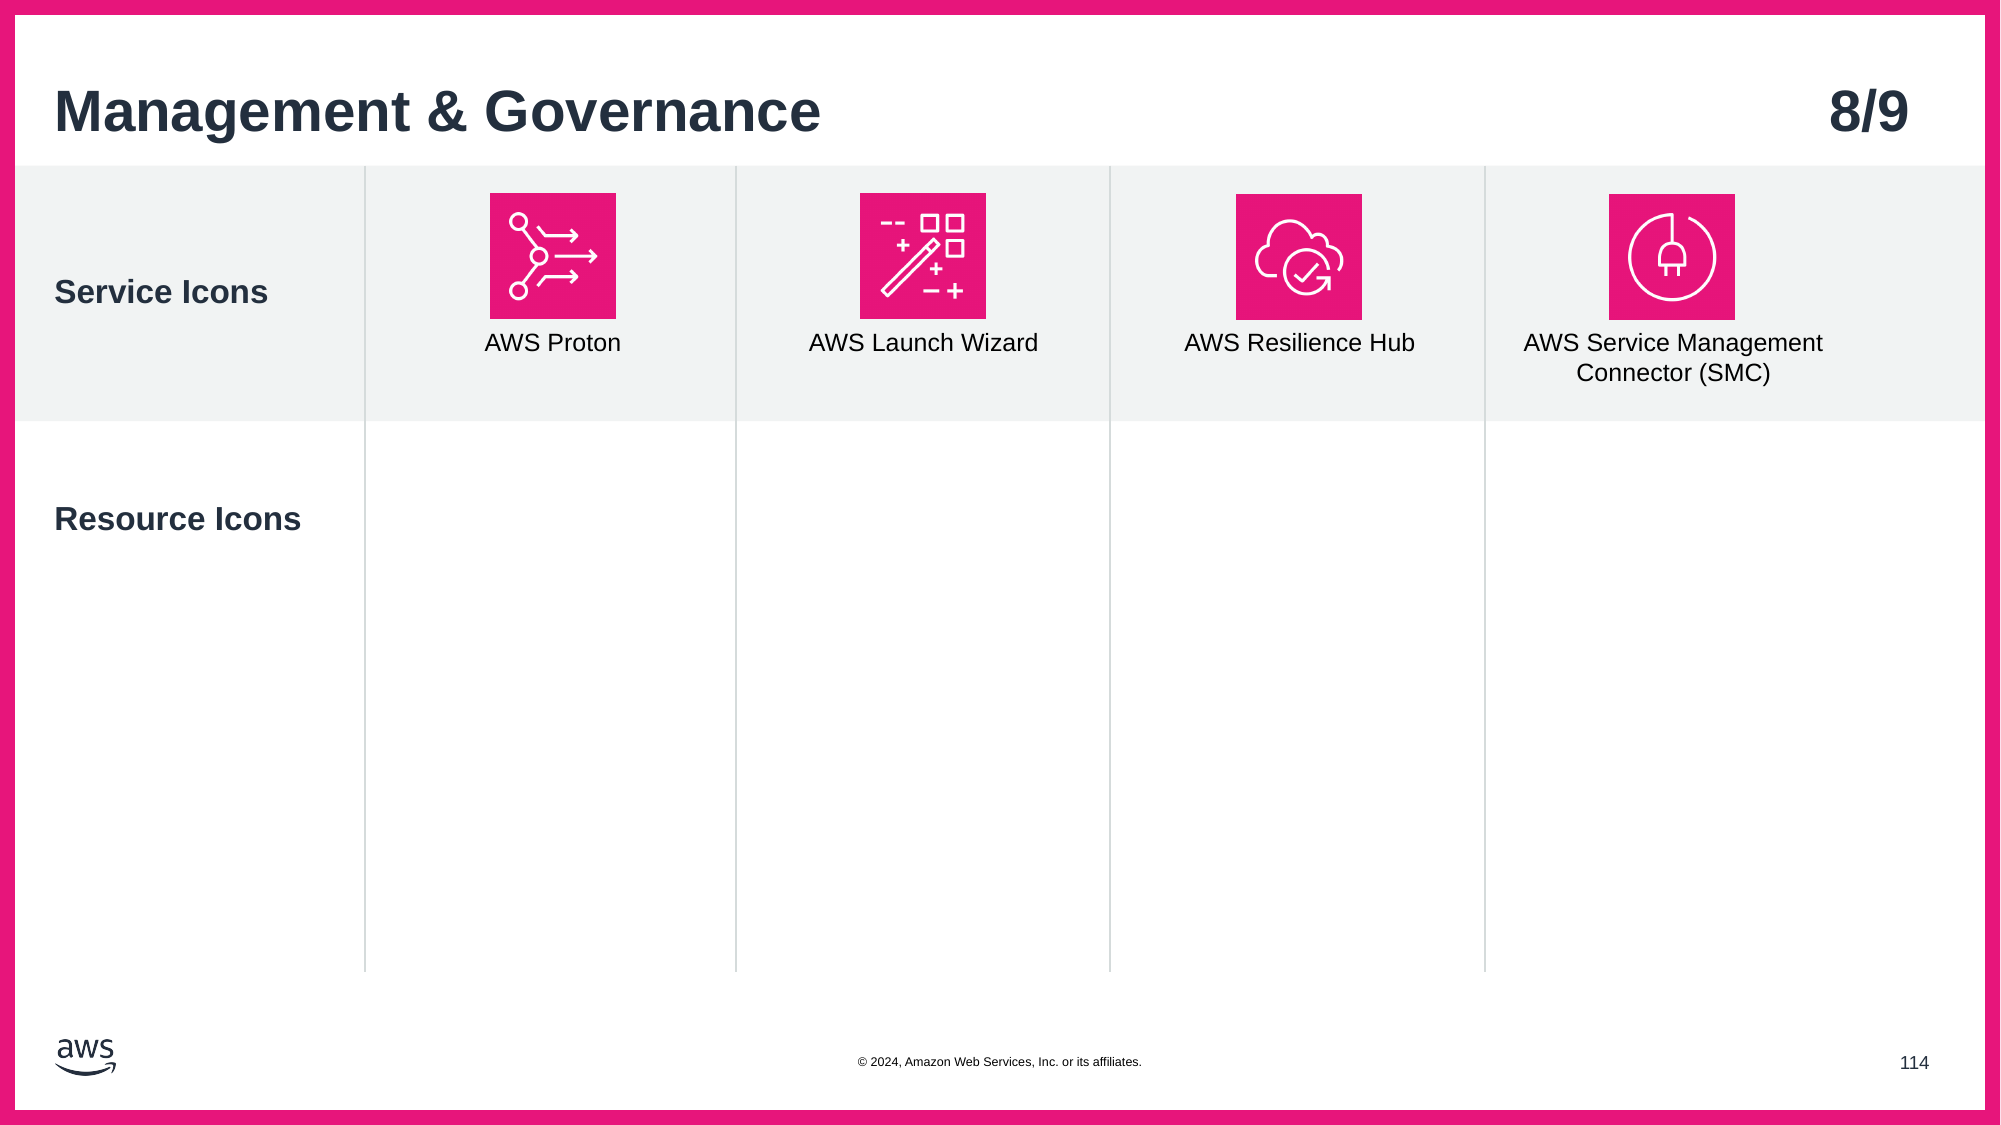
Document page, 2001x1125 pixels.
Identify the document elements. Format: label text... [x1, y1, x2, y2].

text_box AWS Resilience Hub [1113, 319, 1484, 364]
picture [55, 1039, 116, 1076]
footer © 2024, Amazon Web Services, Inc. or its affiliates. [662, 1031, 1338, 1092]
picture [1609, 194, 1735, 320]
picture [860, 193, 986, 319]
text_box AWS Proton [369, 319, 735, 364]
text_box AWS Launch Wizard [736, 319, 1109, 364]
slide_number 114 [1494, 1031, 1945, 1092]
text_box AWS Service Management Connector (SMC) [1493, 319, 1855, 394]
title Management & Governance 8/9 [39, 59, 1945, 166]
picture [490, 193, 616, 319]
picture [1236, 194, 1362, 320]
